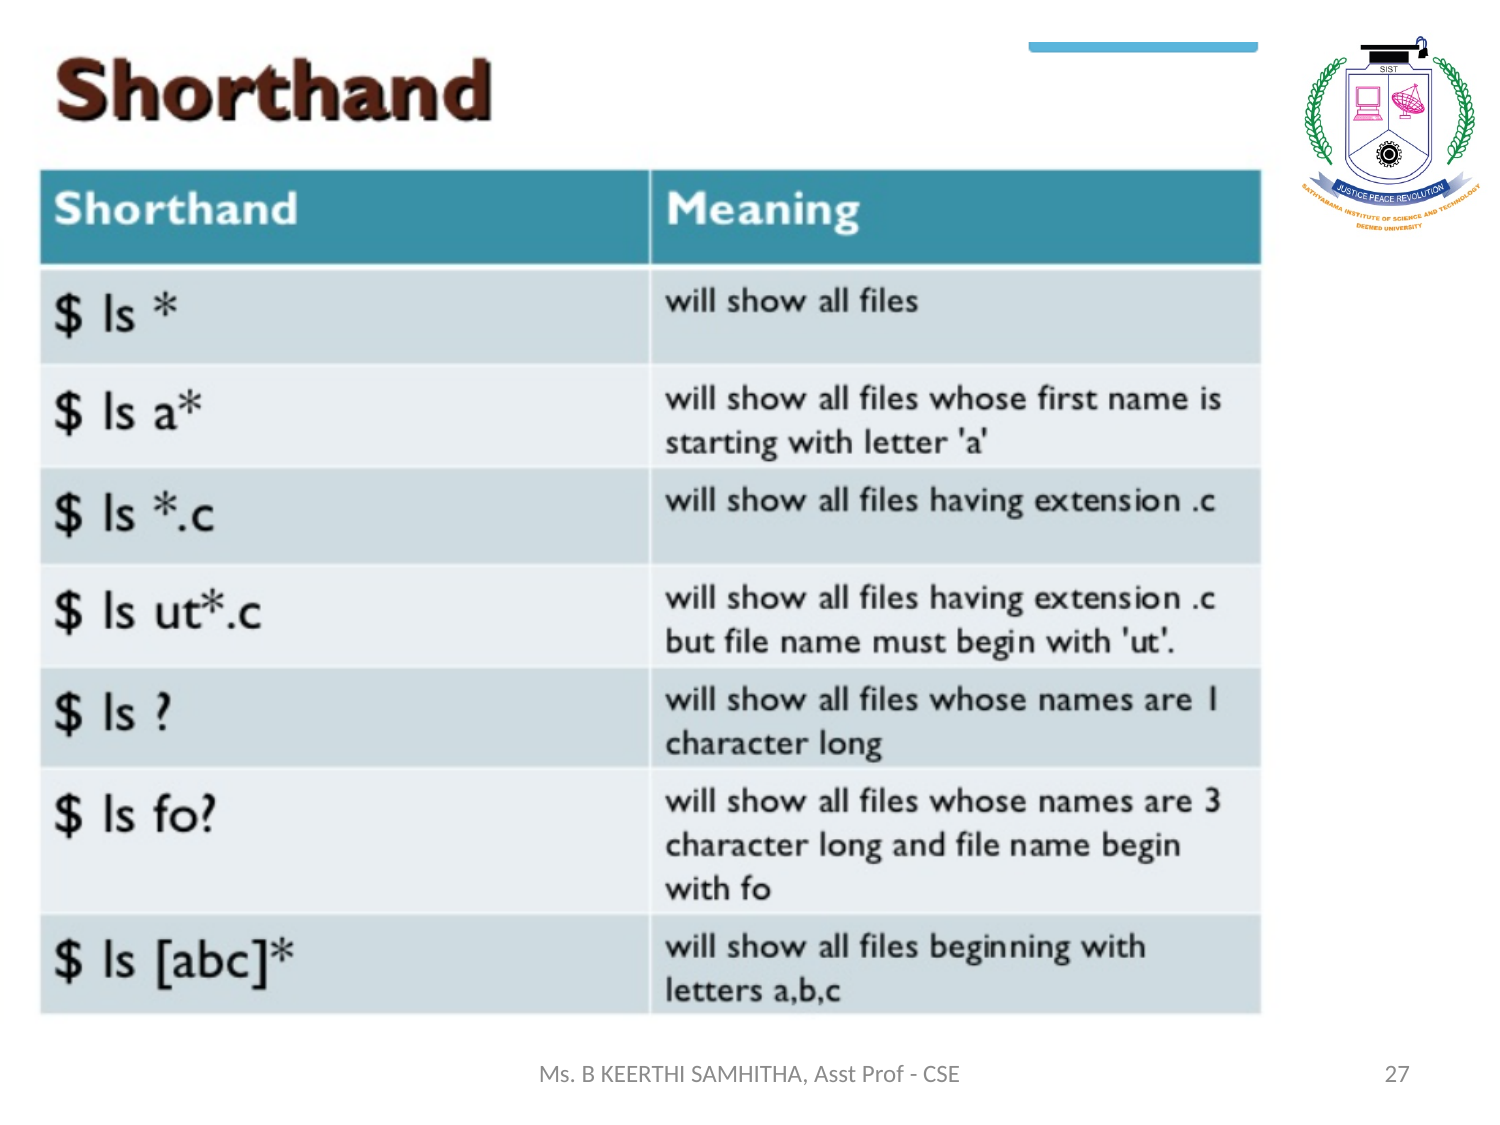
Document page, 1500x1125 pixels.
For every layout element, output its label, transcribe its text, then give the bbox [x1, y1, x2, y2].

slide_number 27 [1074, 1042, 1425, 1103]
footer Ms. B KEERTHI SAMHITHA, Asst Prof - CSE [512, 1042, 988, 1103]
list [0, 42, 1282, 1024]
picture [1280, 30, 1500, 251]
